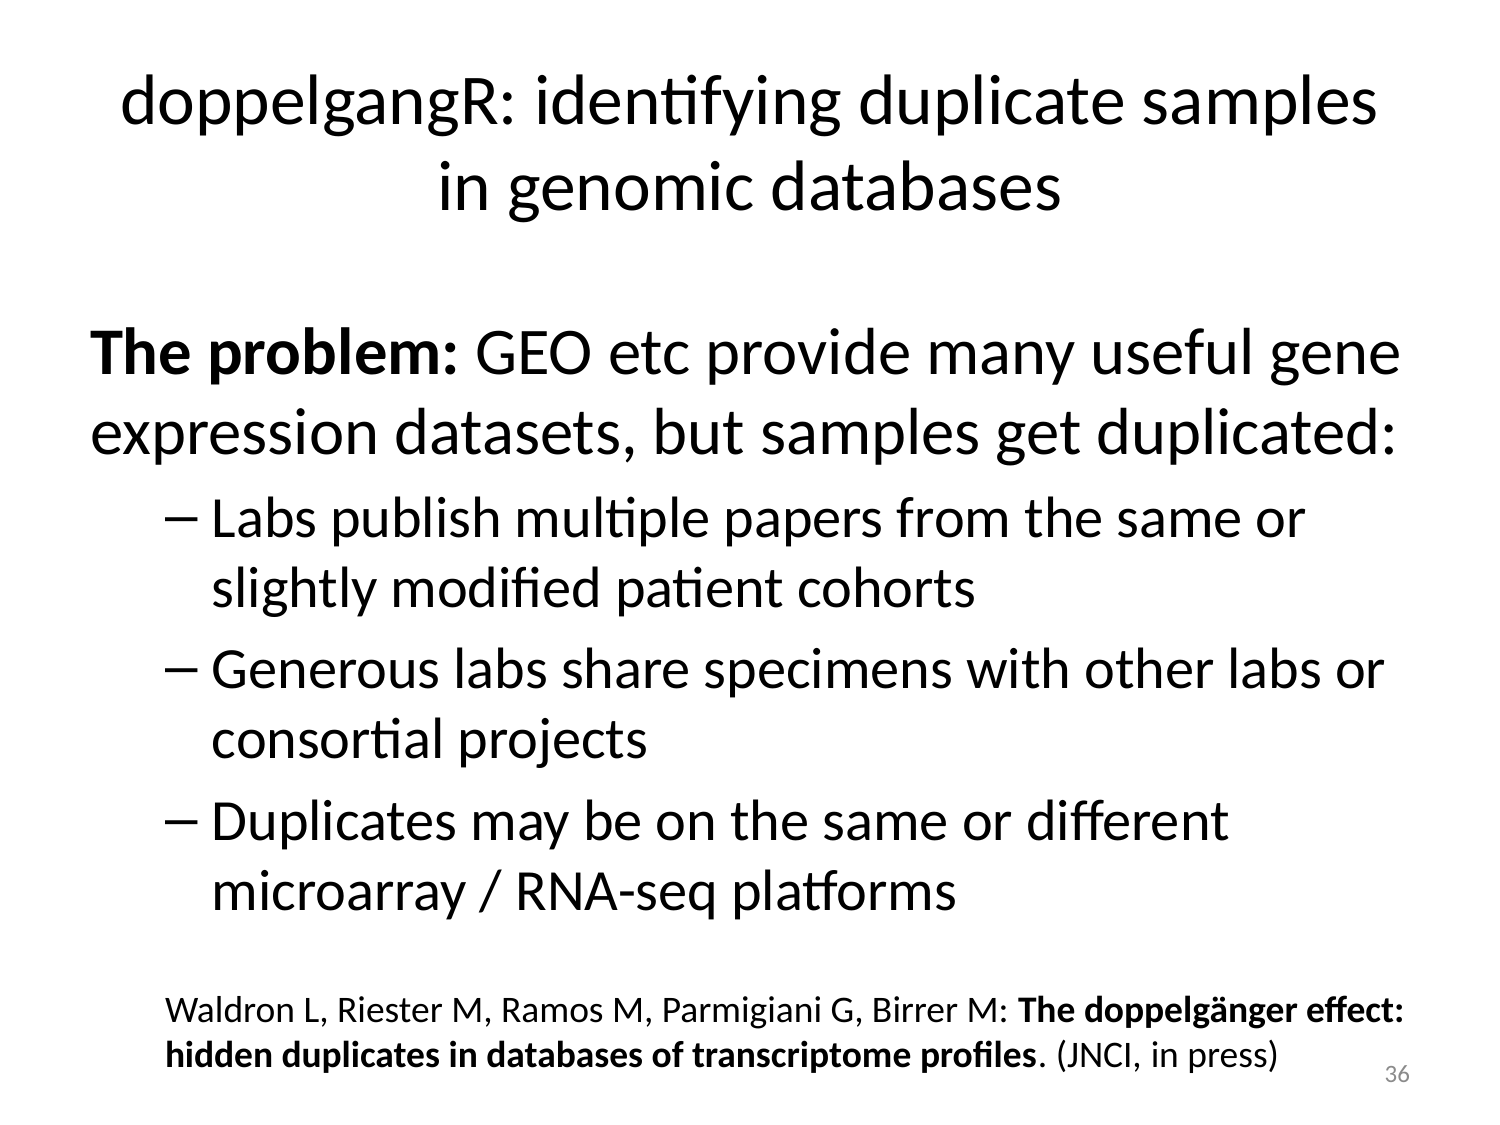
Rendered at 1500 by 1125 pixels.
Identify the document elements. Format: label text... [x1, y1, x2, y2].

slide_number 36 [1074, 1042, 1425, 1103]
list The problem: GEO etc provide many useful gene expression datasets, but samples get duplicated: Labs publish multiple papers from the same or slightly modified patient cohorts Generous labs share specimens with other labs or consortial projects Duplicates may be on the same or different microarray / RNA-seq platforms Waldron L, Riester M, Ramos M, Parmigiani G, Birrer M: The doppelgänger effect: hidden duplicates in databases of transcriptome profiles. (JNCI, in press) [75, 299, 1425, 1113]
title doppelgangR: identifying duplicate samples in genomic databases [75, 45, 1425, 233]
